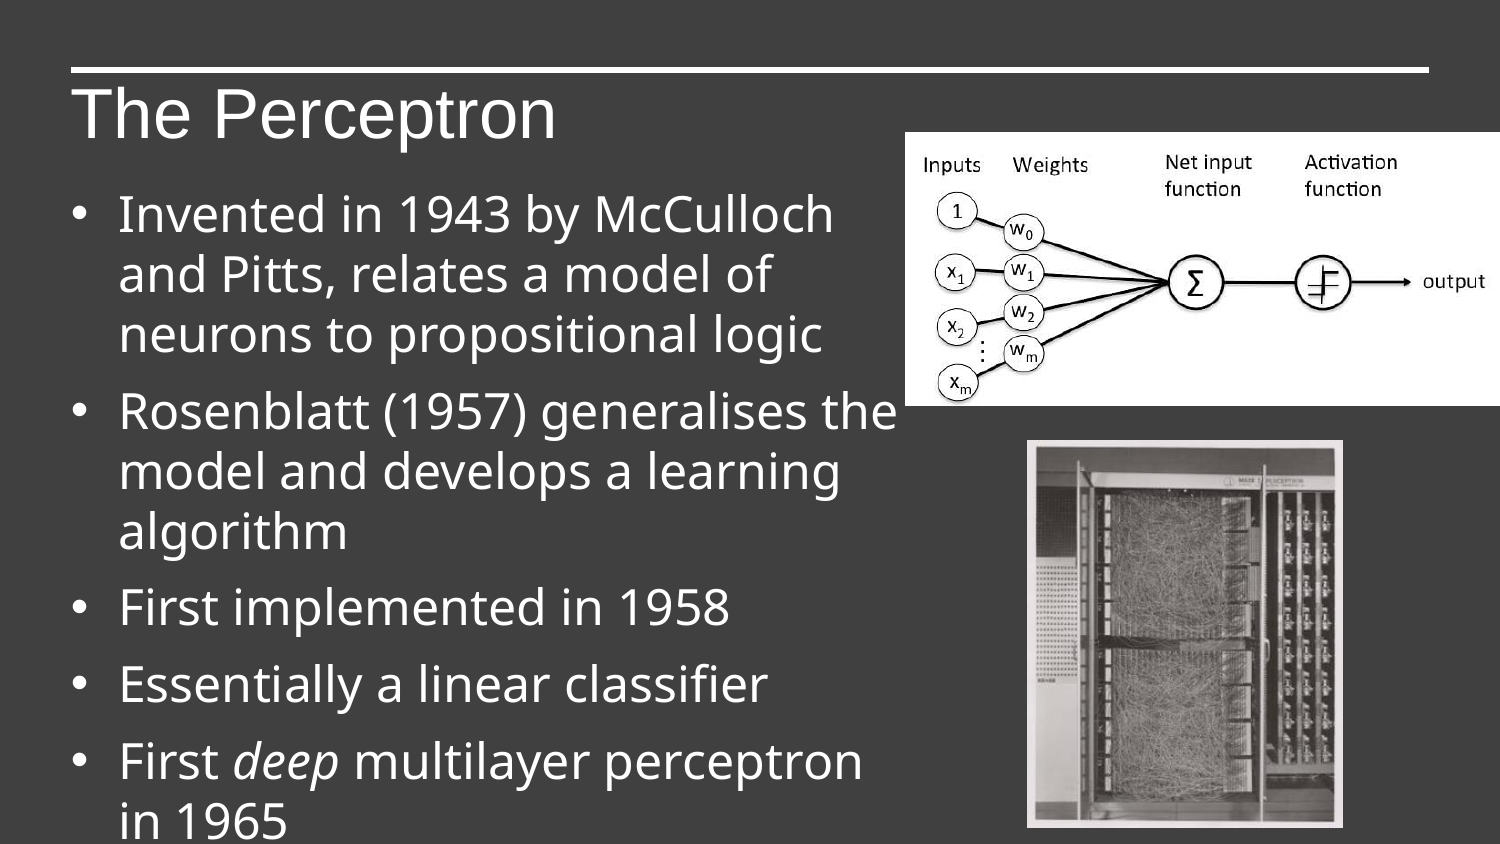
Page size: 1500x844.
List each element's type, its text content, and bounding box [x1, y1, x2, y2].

picture [905, 132, 1500, 406]
list The Perceptron [70, 67, 1430, 182]
list Invented in 1943 by McCulloch and Pitts, relates a model of neurons to propositional logic Rosenblatt (1957) generalises the model and develops a learning algorithm First implemented in 1958 Essentially a linear classifier First deep multilayer perceptron in 1965 [70, 182, 906, 658]
picture [1027, 440, 1343, 828]
